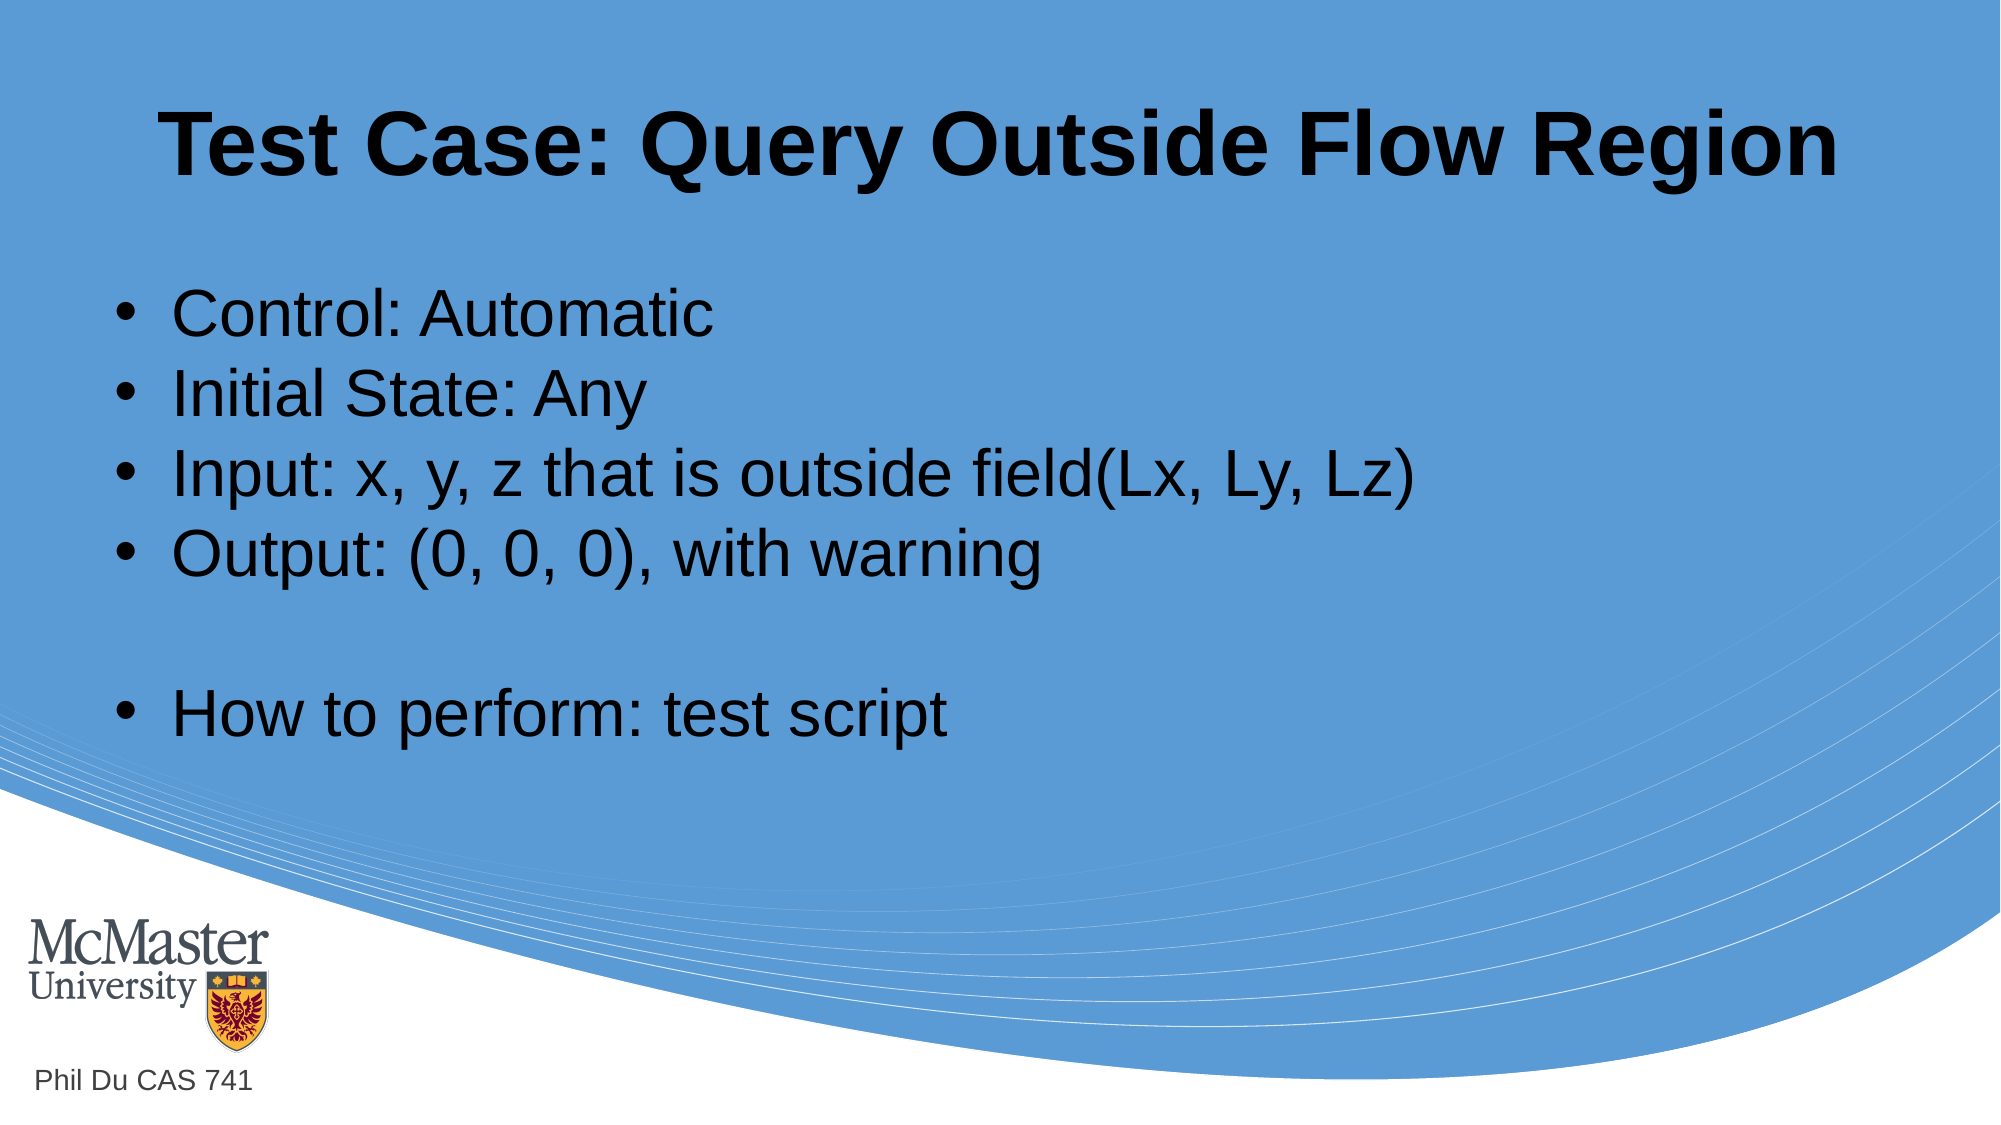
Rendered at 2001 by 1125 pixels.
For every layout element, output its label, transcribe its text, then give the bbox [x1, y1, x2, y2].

picture [28, 919, 269, 1053]
title Test Case: Query Outside Flow Region [99, 45, 1900, 233]
list Control: Automatic Initial State: Any Input: x, y, z that is outside field(Lx, Ly, Lz) Output: (0, 0, 0), with warning How to perform: test script [99, 262, 1900, 1005]
text_box Phil Du CAS 741 [19, 1053, 269, 1104]
